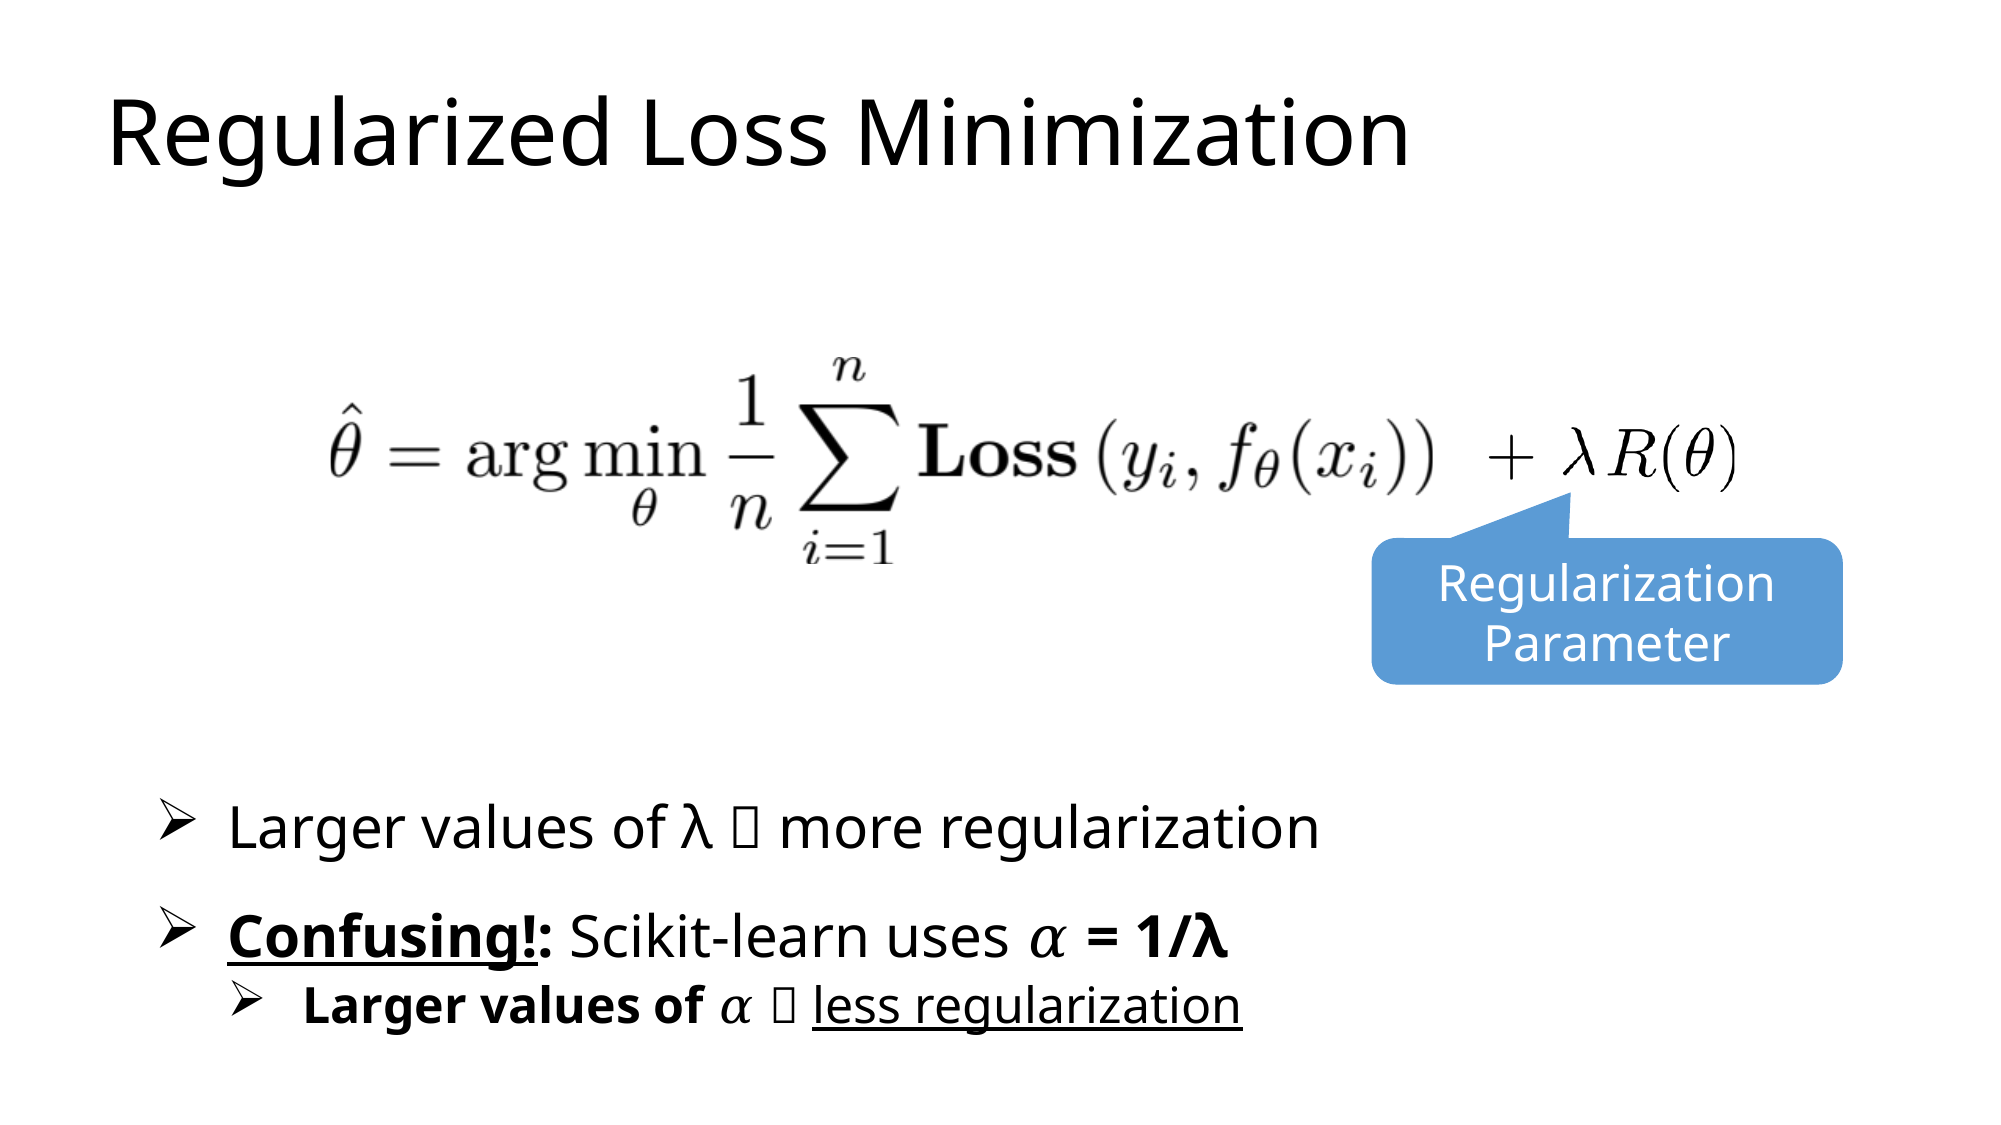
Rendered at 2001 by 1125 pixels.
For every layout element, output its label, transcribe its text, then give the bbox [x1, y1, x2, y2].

title Regularized Loss Minimization [90, 27, 1863, 245]
picture [330, 357, 1433, 564]
text_box Regularization Parameter [1371, 492, 1843, 685]
picture [1607, 424, 1735, 492]
picture [1488, 426, 1595, 480]
list Larger values of λ  more regularization Confusing!: Scikit-learn uses 𝛼 = 1/λ Larger values of 𝛼  less regularization [137, 257, 1863, 1064]
